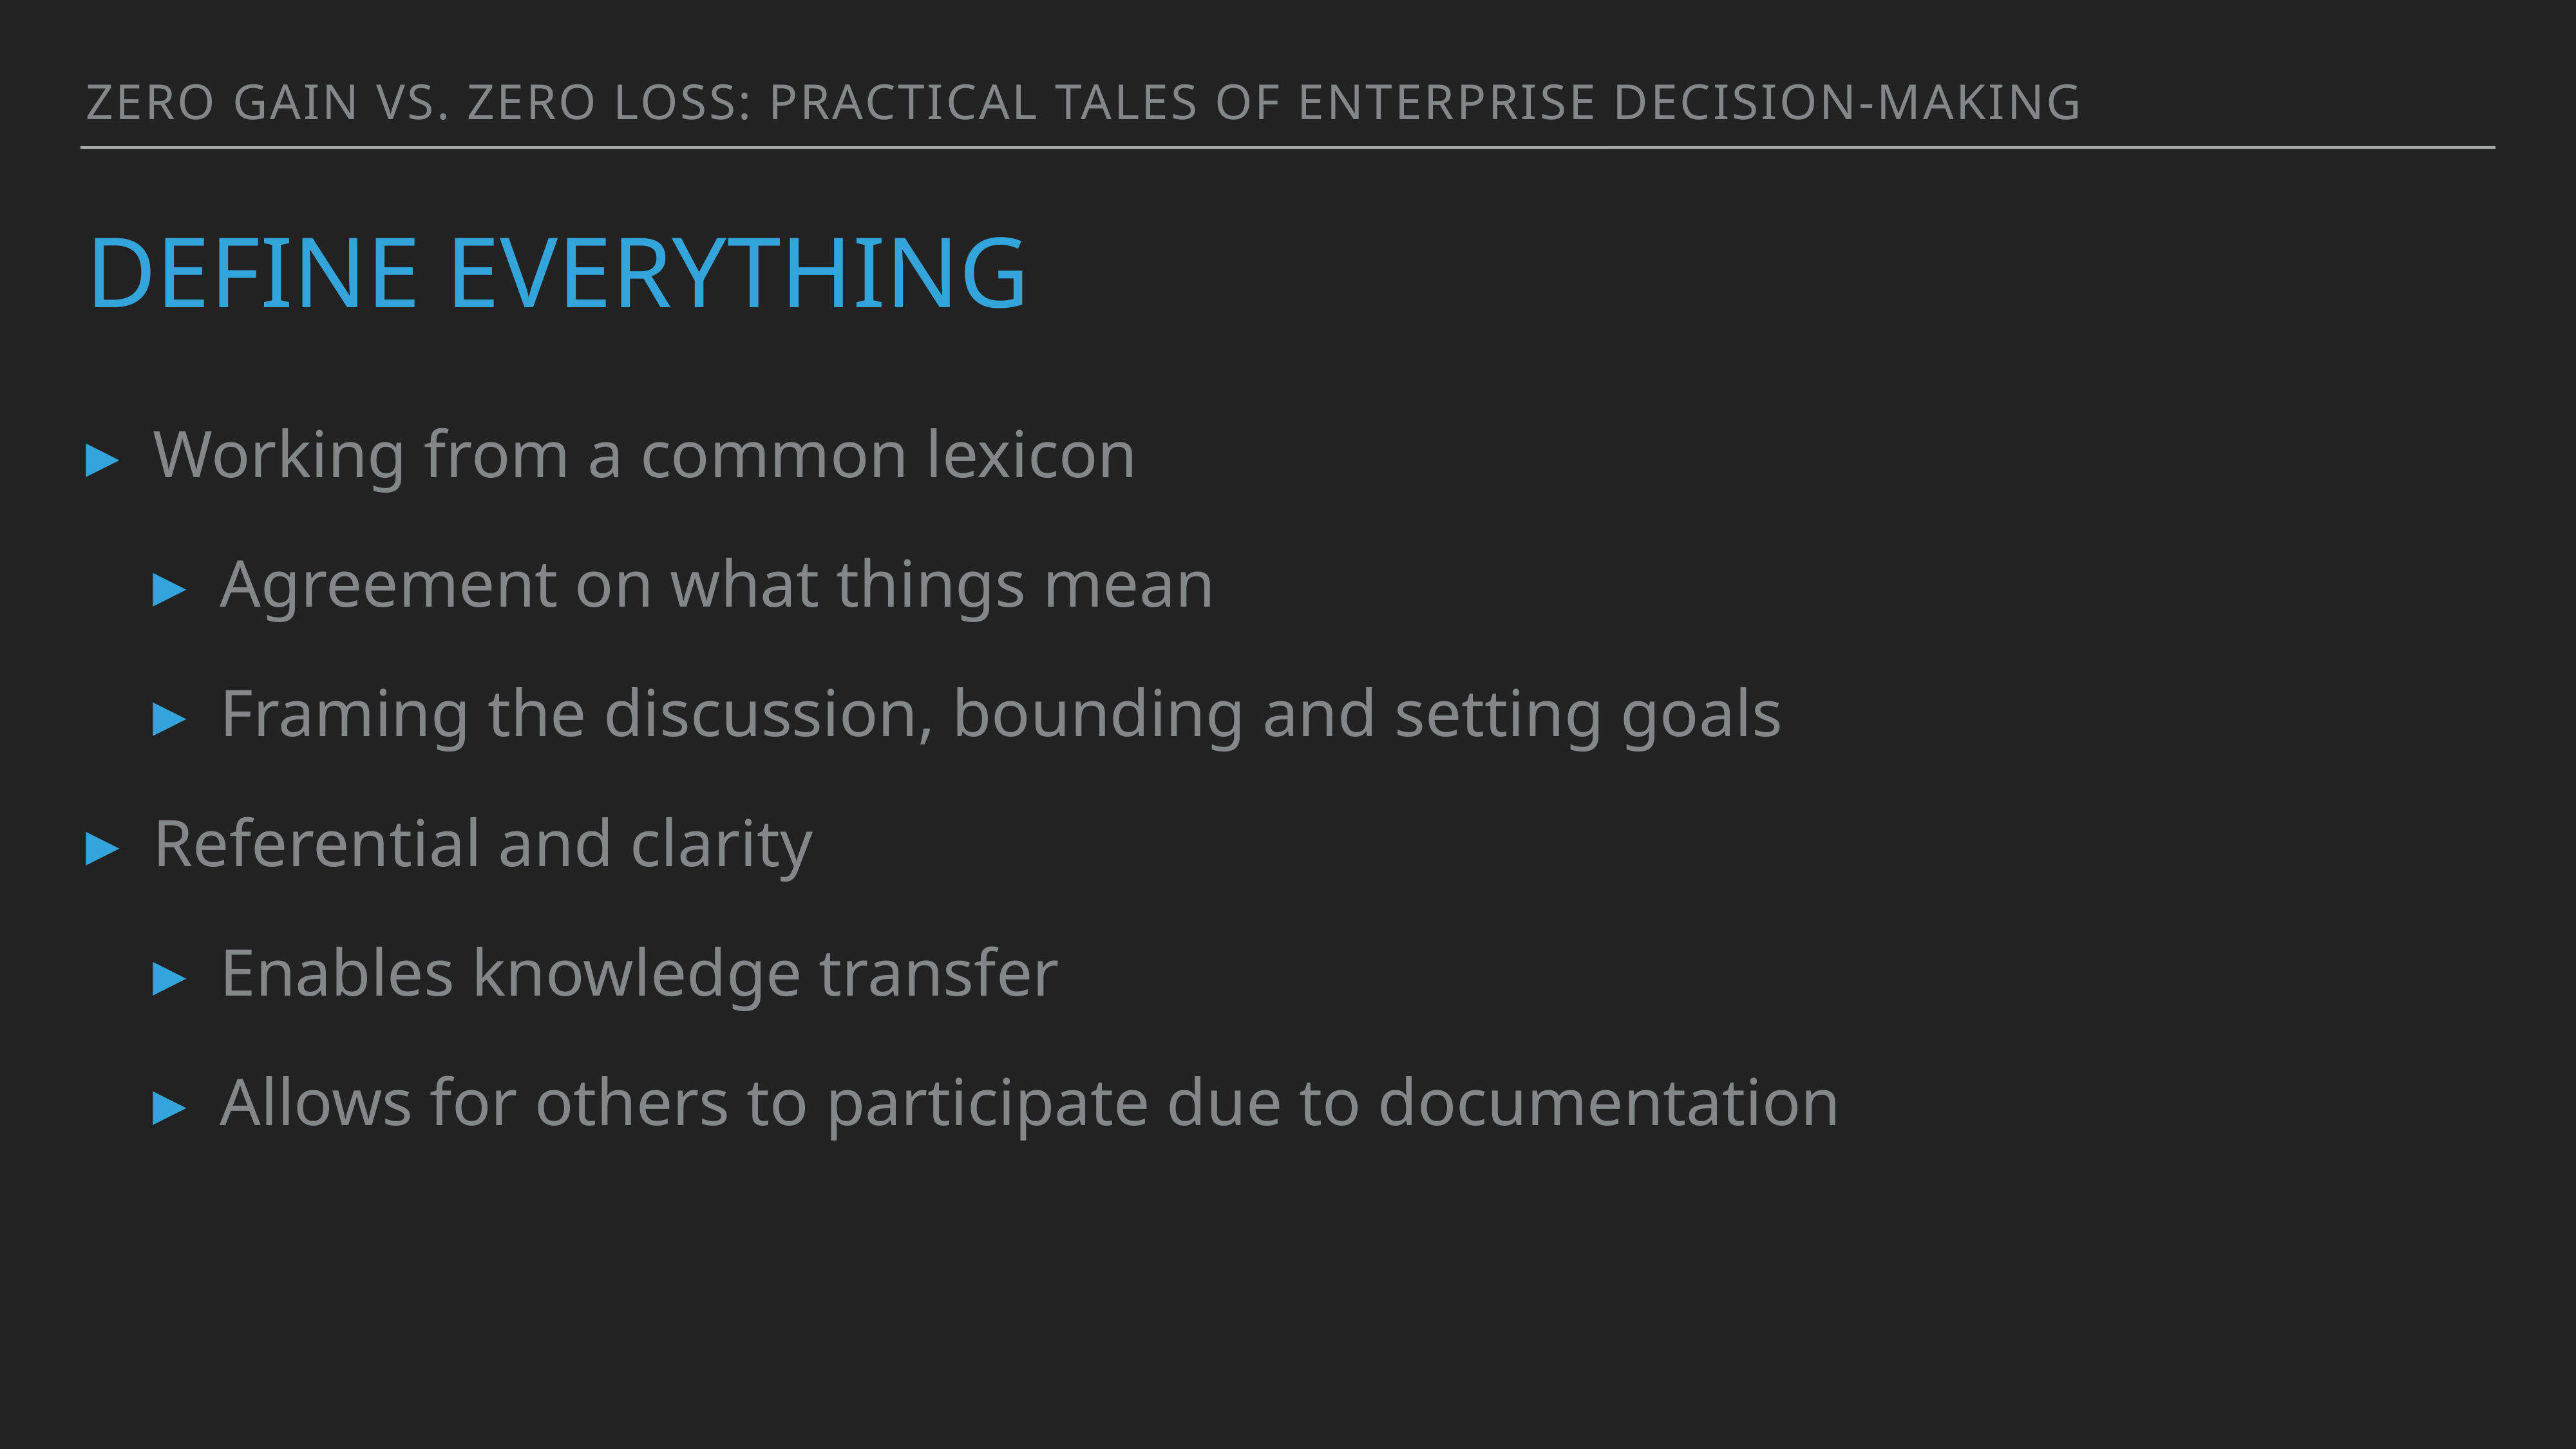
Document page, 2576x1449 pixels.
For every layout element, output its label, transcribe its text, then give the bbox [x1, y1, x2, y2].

list Zero Gain vs. Zero Loss: Practical Tales of Enterprise Decision-MakinG [80, 66, 2295, 135]
title Define EVERYTHING [80, 227, 2496, 336]
list Working from a common lexicon Agreement on what things mean Framing the discussion, bounding and setting goals Referential and clarity Enables knowledge transfer Allows for others to participate due to documentation [80, 407, 2496, 1316]
